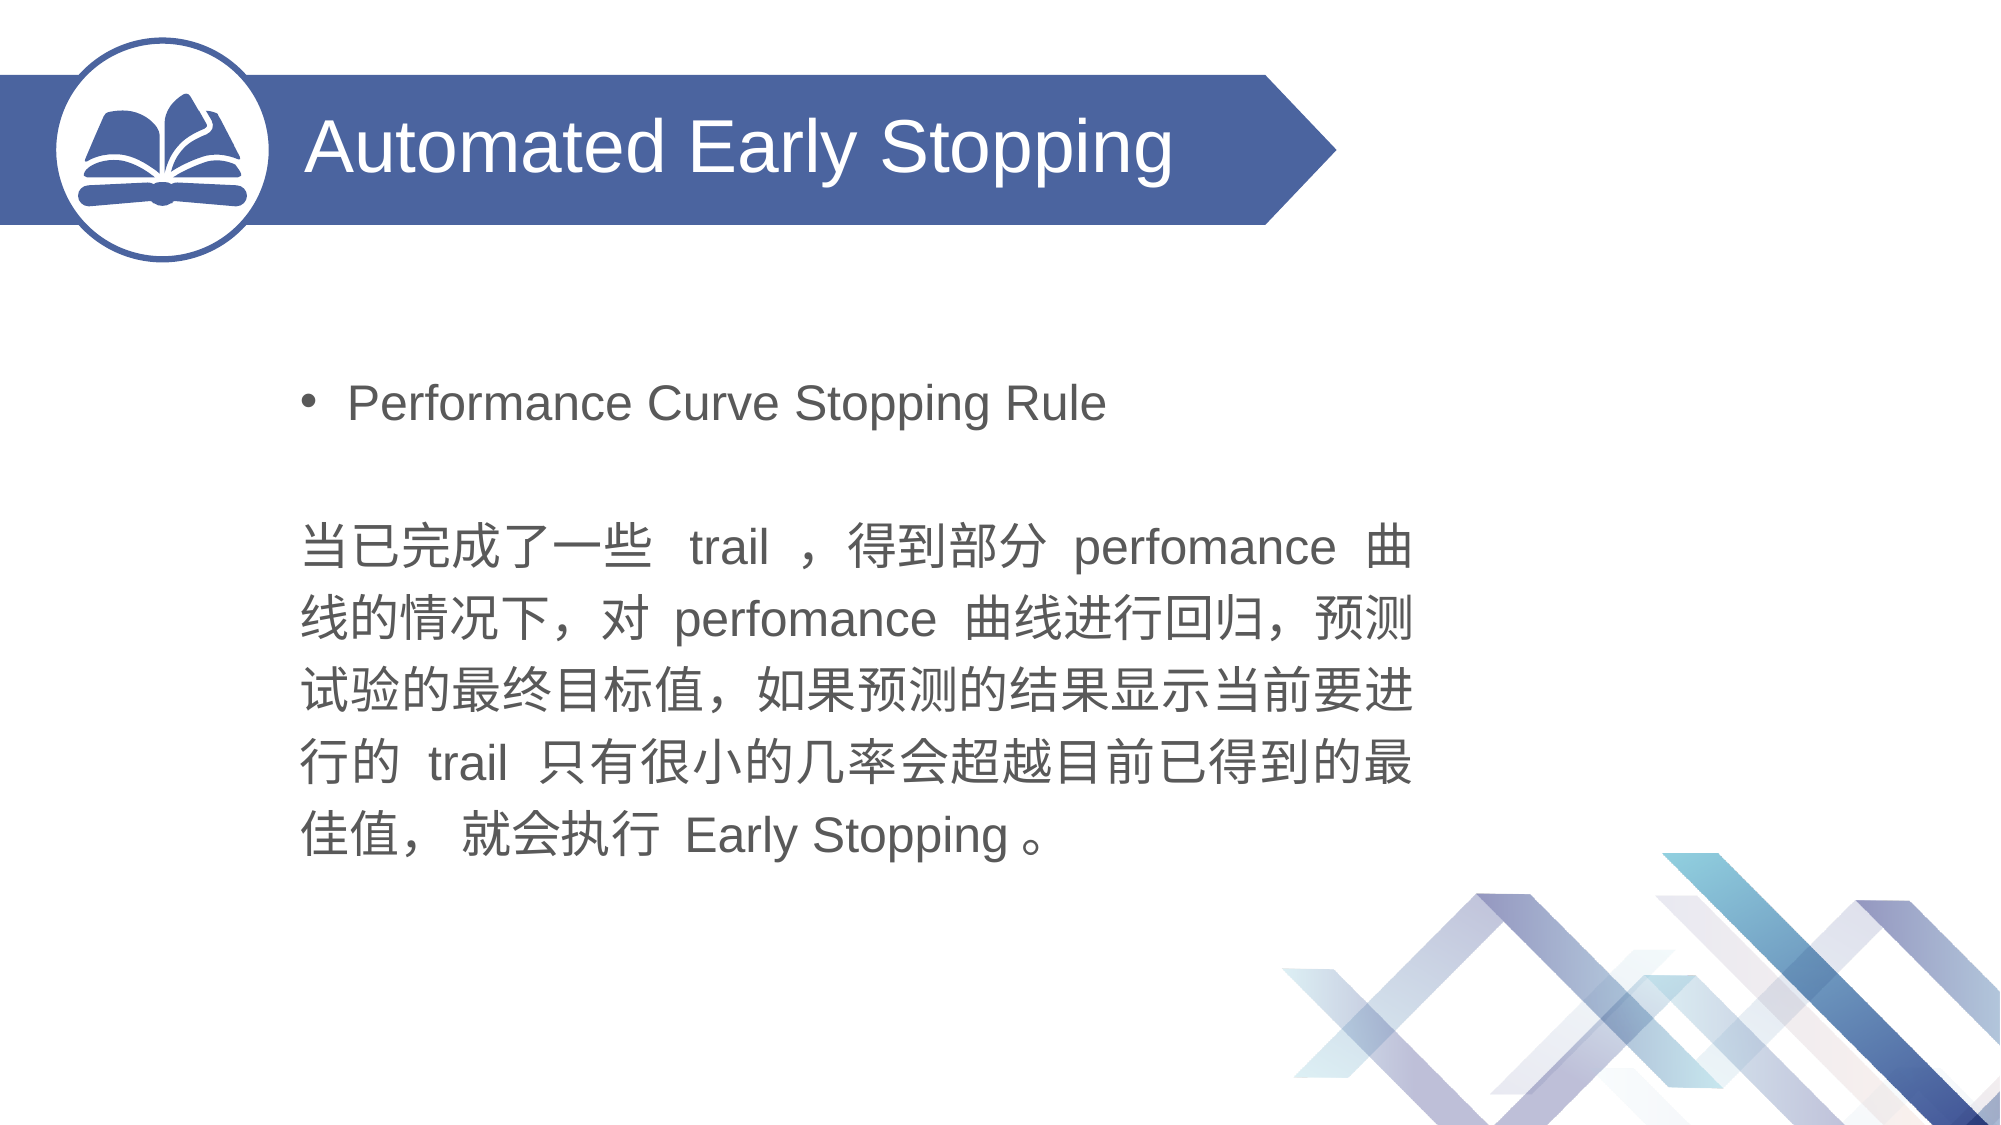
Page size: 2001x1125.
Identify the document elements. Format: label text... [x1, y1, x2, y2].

text_box Performance Curve Stopping Rule 当已完成了一些 trail ，得到部分 perfomance 曲线的情况下，对 perfomance 曲线进行回归，预测试验的最终目标值，如果预测的结果显示当前要进行的 trail 只有很小的几率会超越目前已得到的最佳值， 就会执行 Early Stopping。 [285, 350, 1429, 1014]
text_box [243, 73, 1339, 228]
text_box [77, 93, 247, 207]
text_box [0, 73, 82, 226]
text_box [52, 39, 273, 261]
picture [1037, 853, 2000, 1125]
text_box Automated Early Stopping [289, 90, 1212, 196]
